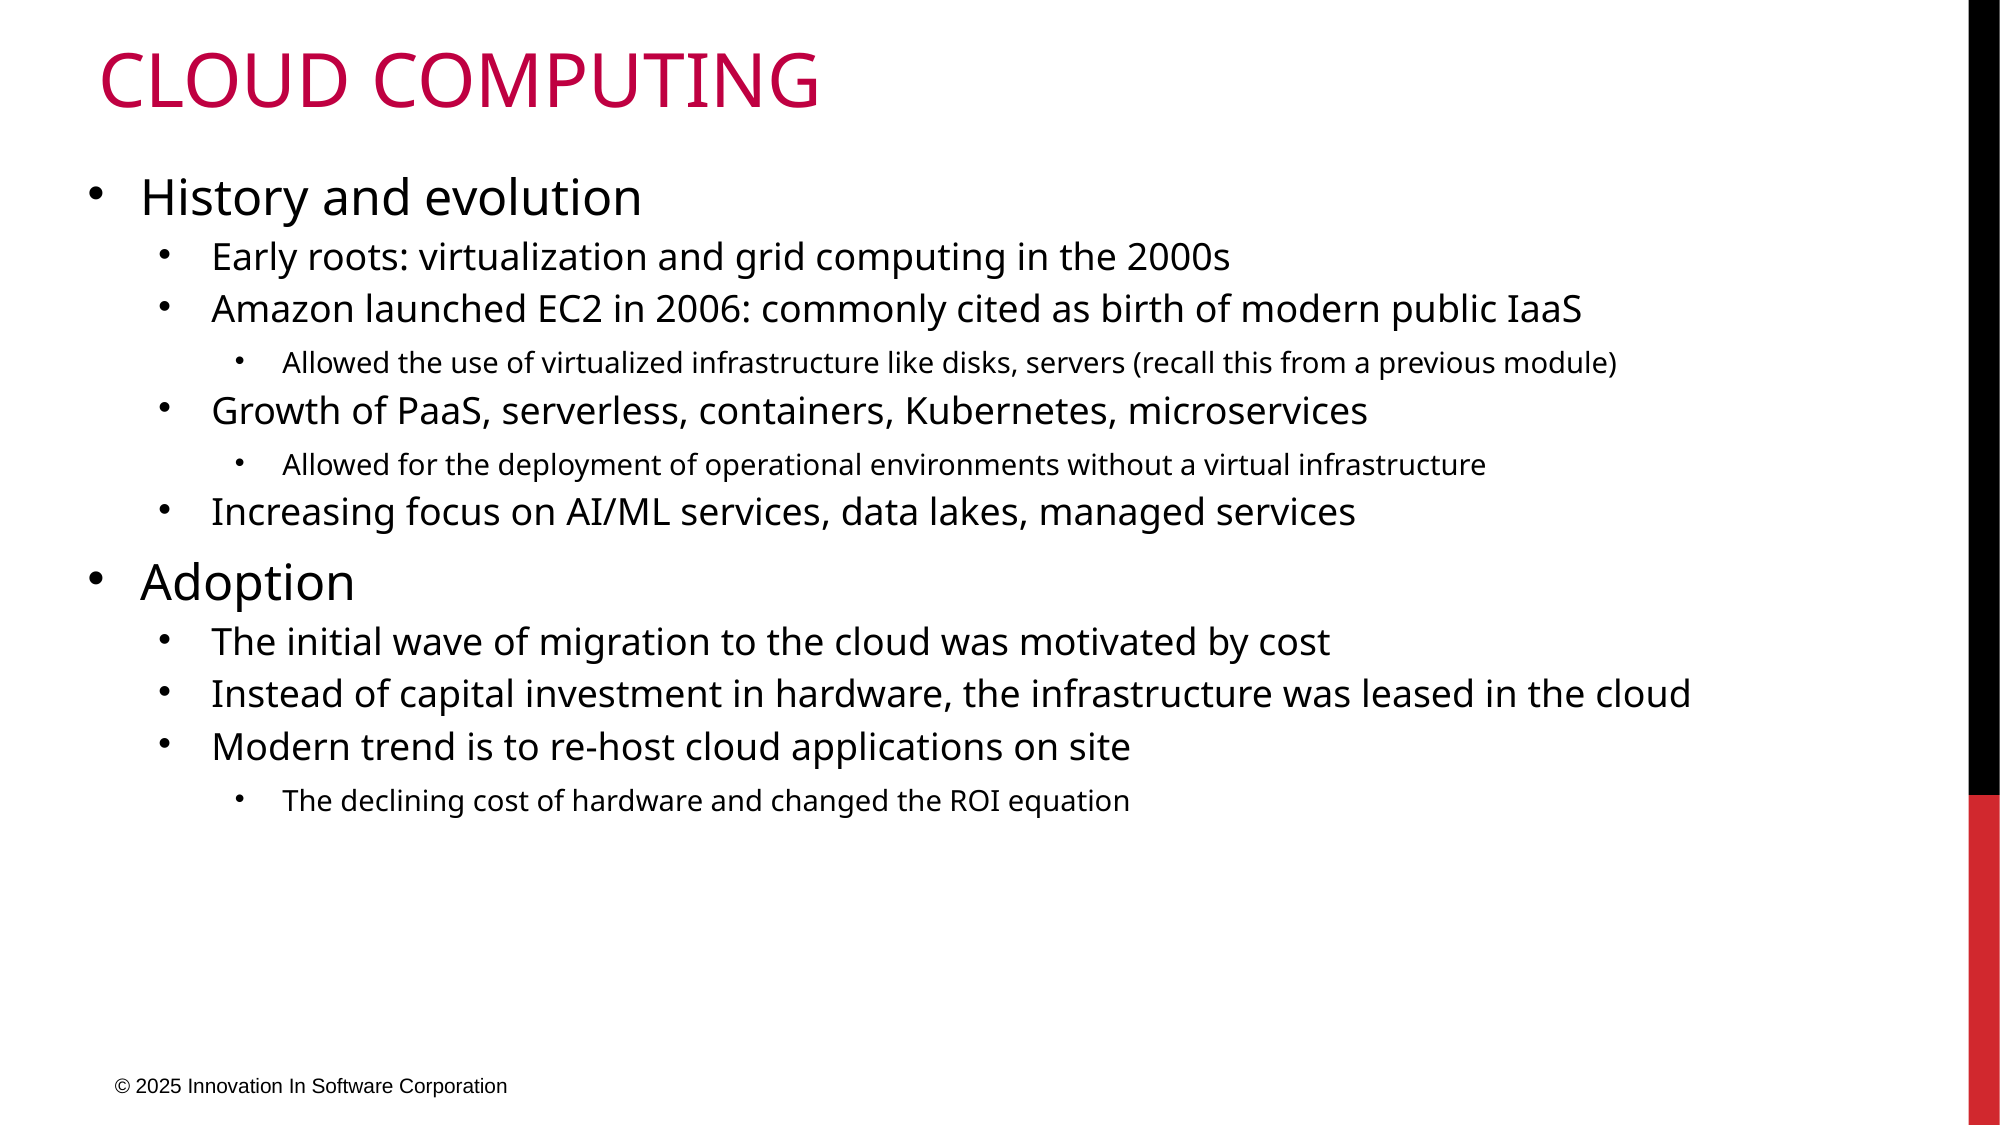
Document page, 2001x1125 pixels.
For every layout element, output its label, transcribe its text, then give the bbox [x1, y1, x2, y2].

title Cloud Computing [98, 23, 1413, 143]
footer © 2025 Innovation In Software Corporation [99, 1065, 850, 1112]
list History and evolution Early roots: virtualization and grid computing in the 2000s Amazon launched EC2 in 2006: commonly cited as birth of modern public IaaS Allowed the use of virtualized infrastructure like disks, servers (recall this from a previous module) Growth of PaaS, serverless, containers, Kubernetes, microservices Allowed for the deployment of operational environments without a virtual infrastructure Increasing focus on AI/ML services, data lakes, managed services Adoption The initial wave of migration to the cloud was motivated by cost Instead of capital investment in hardware, the infrastructure was leased in the cloud Modern trend is to re-host cloud applications on site The declining cost of hardware and changed the ROI equation [69, 172, 1874, 1001]
